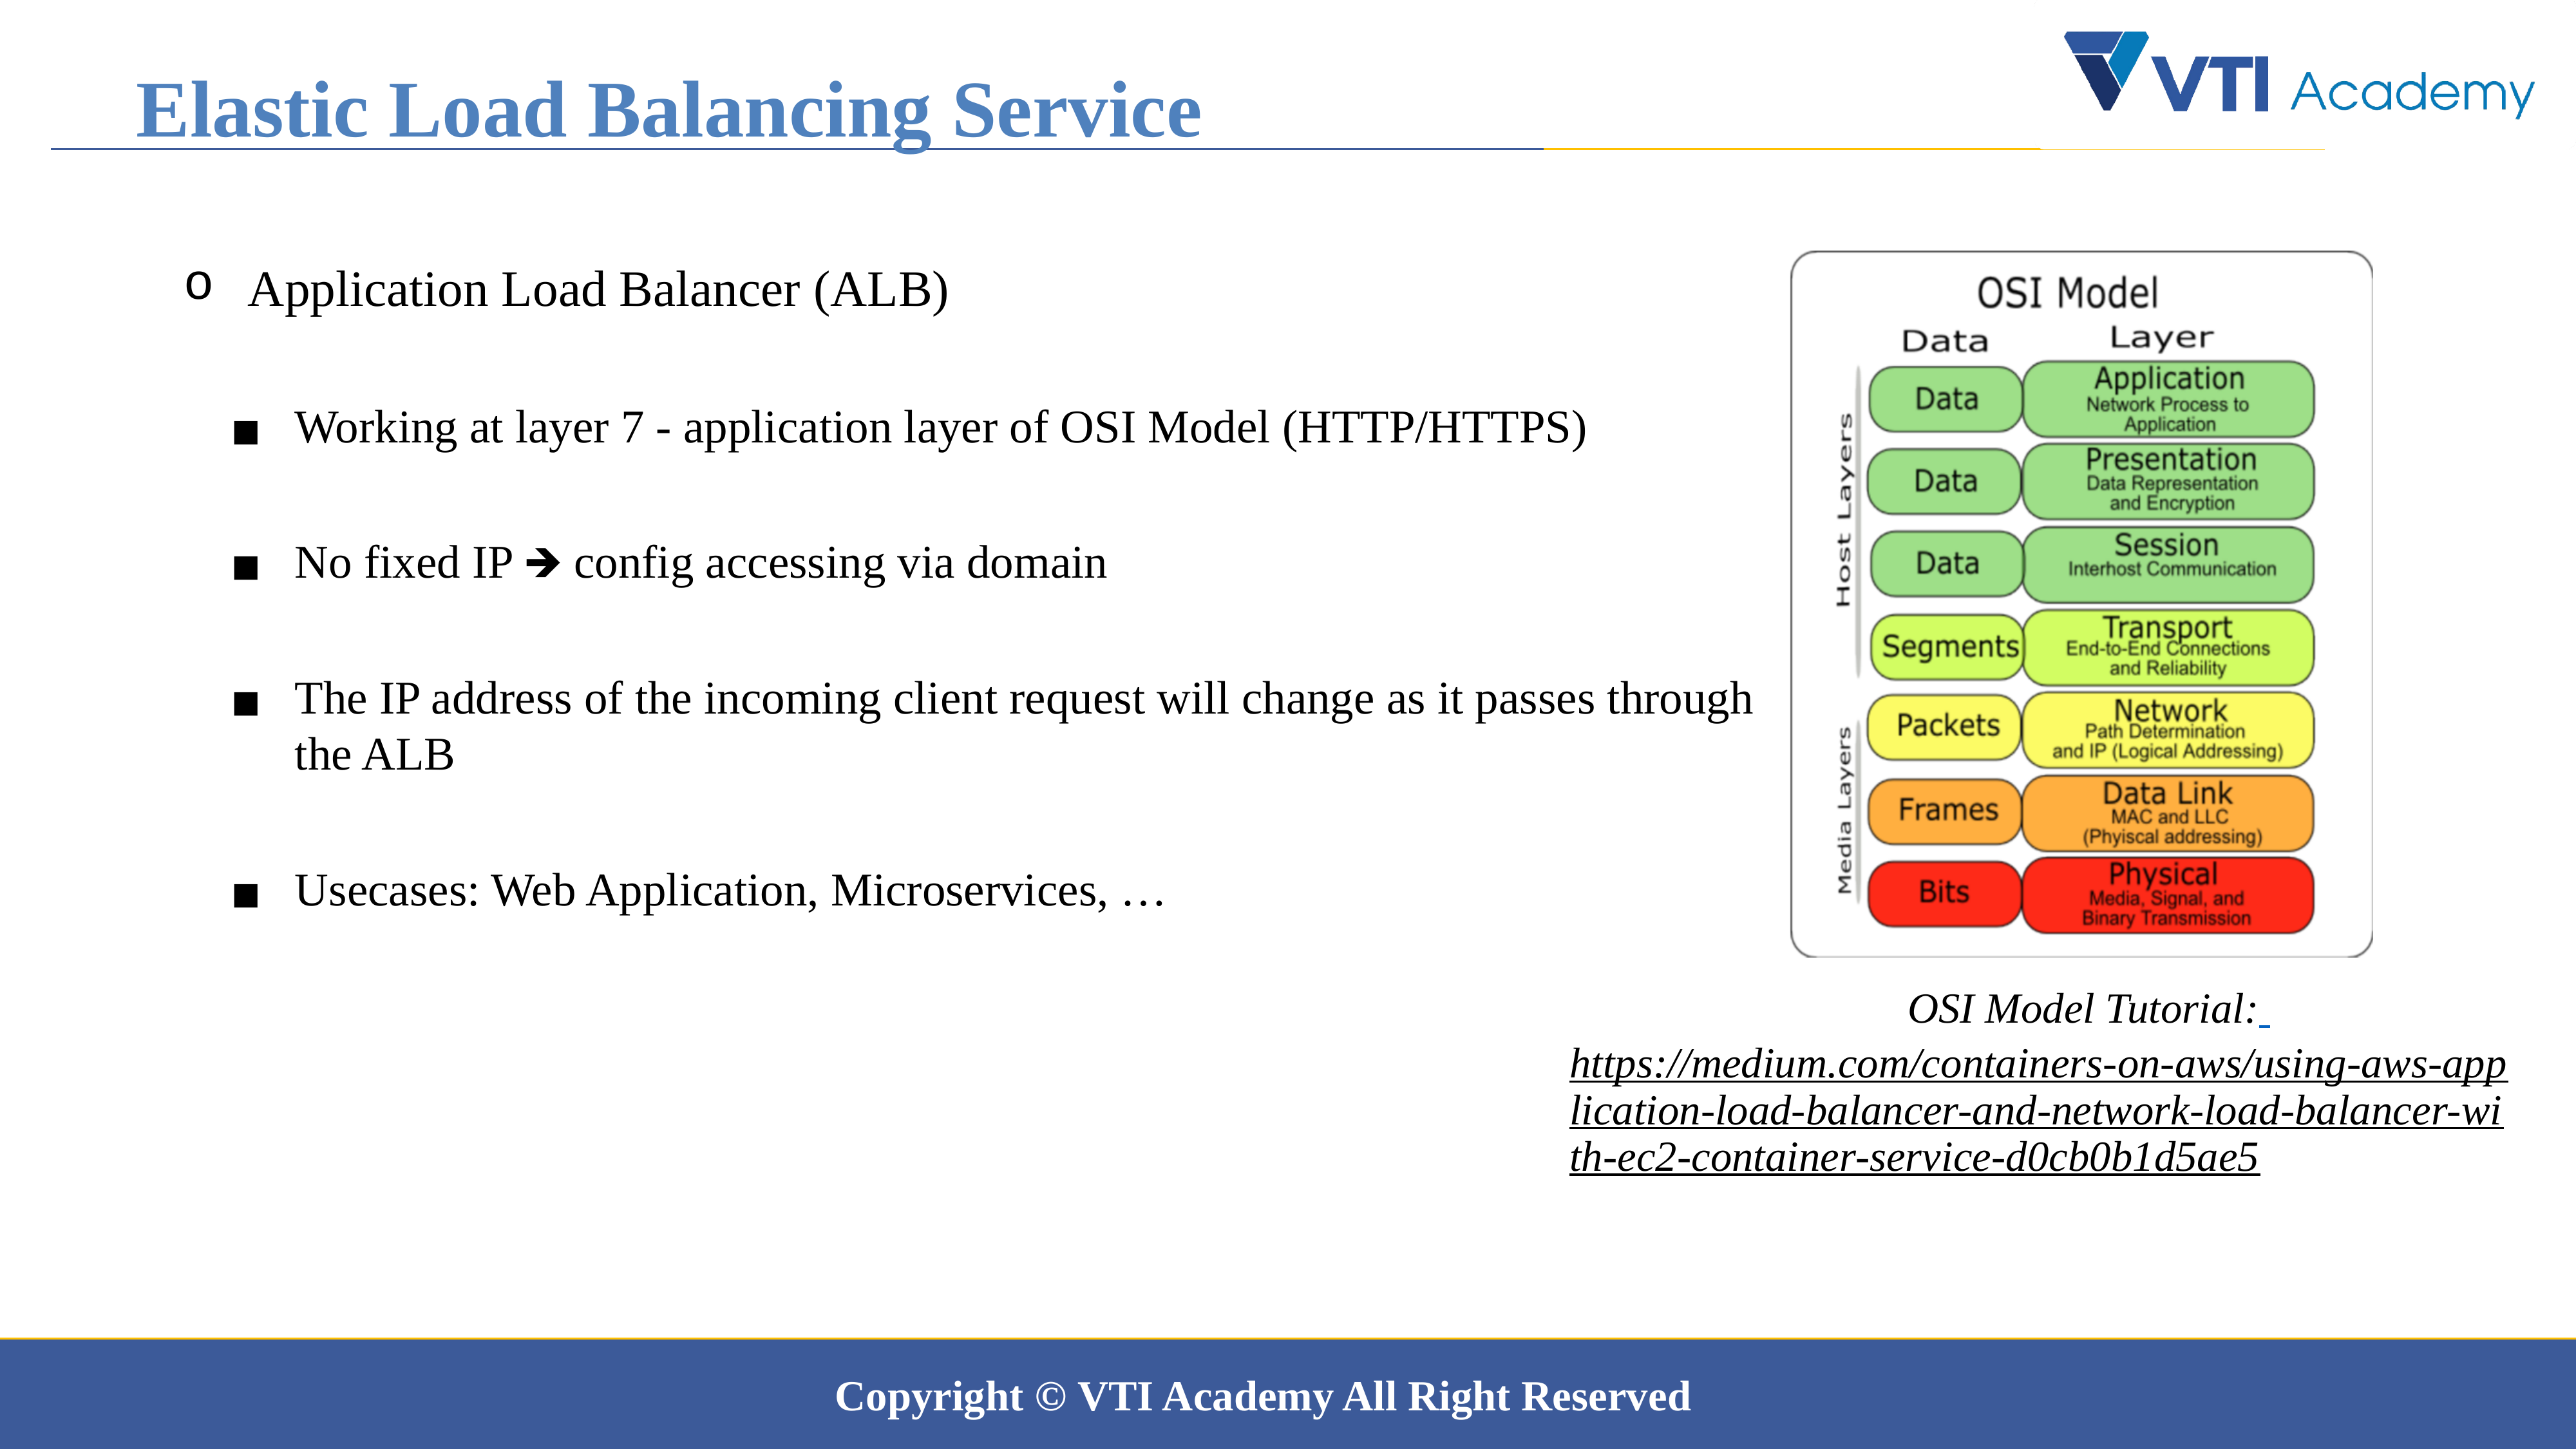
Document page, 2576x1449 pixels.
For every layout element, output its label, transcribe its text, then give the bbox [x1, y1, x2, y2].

picture [2034, 0, 2576, 149]
text_box OSI Model Tutorial: https://medium.com/containers-on-aws/using-aws-application-load-balancer-and-network-load-balancer-with-ec2-container-service-d0cb0b1d5ae5 [1560, 971, 2570, 1147]
picture [1789, 250, 2373, 958]
text_box Application Load Balancer (ALB) Working at layer 7 - application layer of OSI Model (HTTP/HTTPS) No fixed IP 🡺 config accessing via domain The IP address of the incoming client request will change as it passes through the ALB Usecases: Web Application, Microservices, … [126, 250, 1790, 1008]
text_box Elastic Load Balancing Service [126, 60, 1352, 149]
